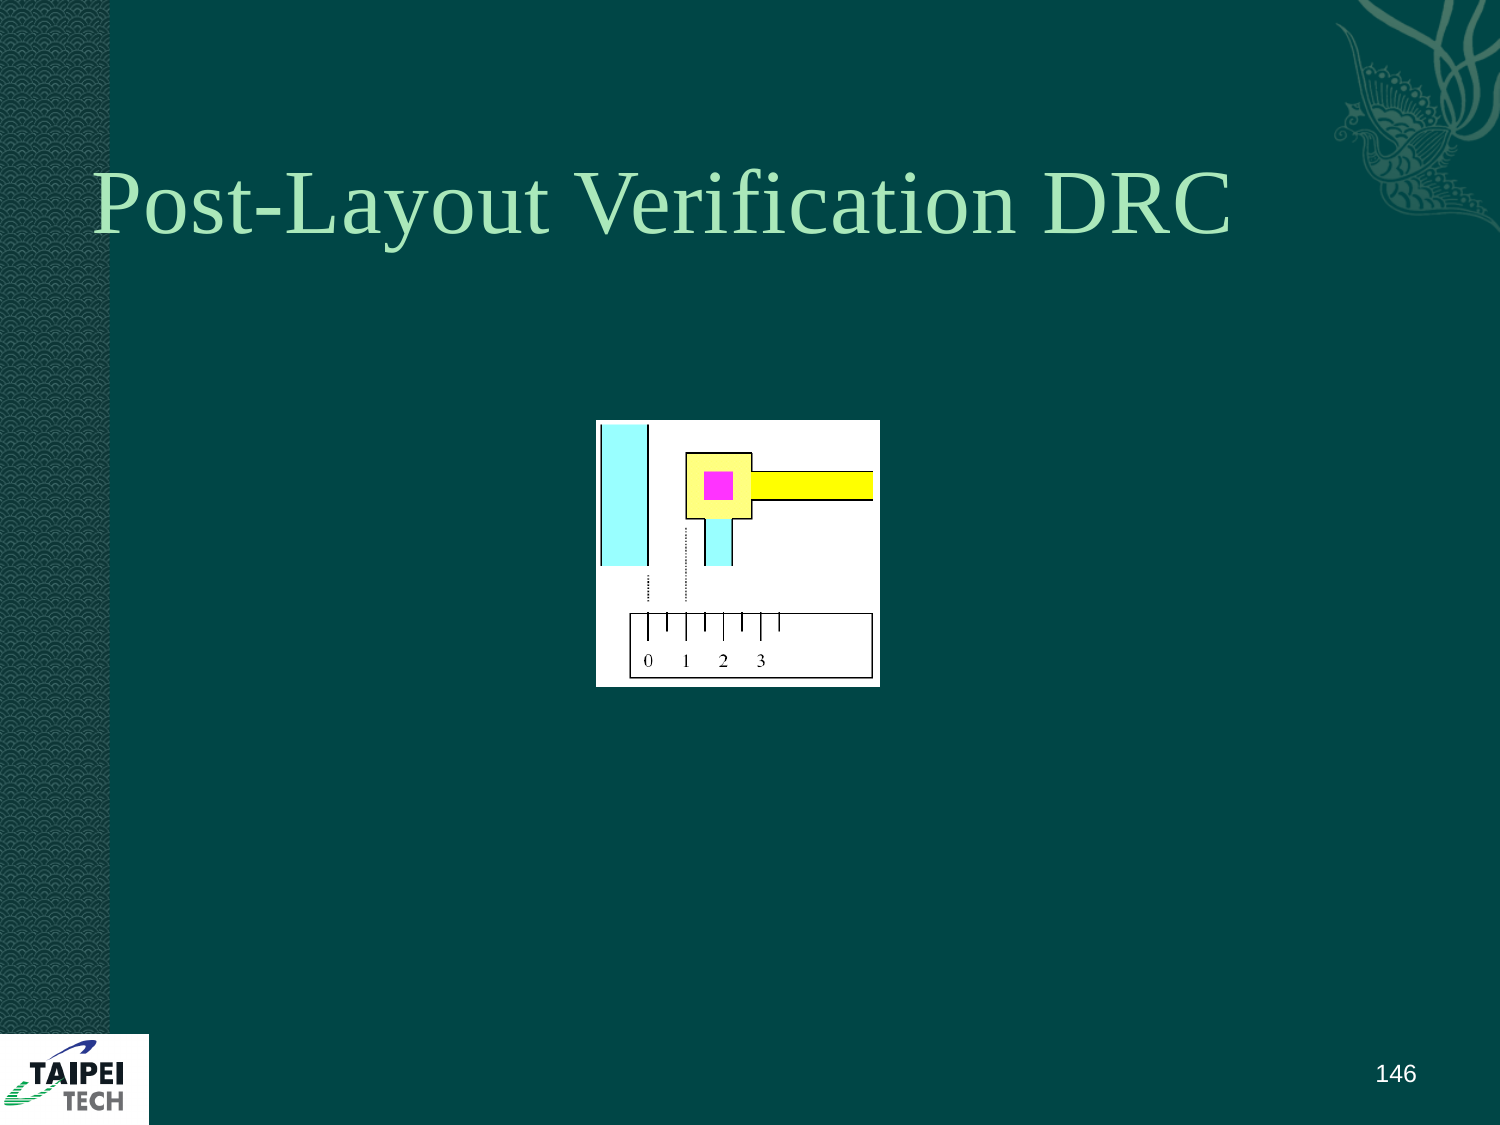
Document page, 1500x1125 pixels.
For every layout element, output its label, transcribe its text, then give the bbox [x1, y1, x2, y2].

picture [595, 420, 881, 687]
slide_number 146 [1074, 1042, 1425, 1103]
picture [0, 0, 149, 1125]
title Post-Layout Verification DRC [76, 54, 1436, 339]
